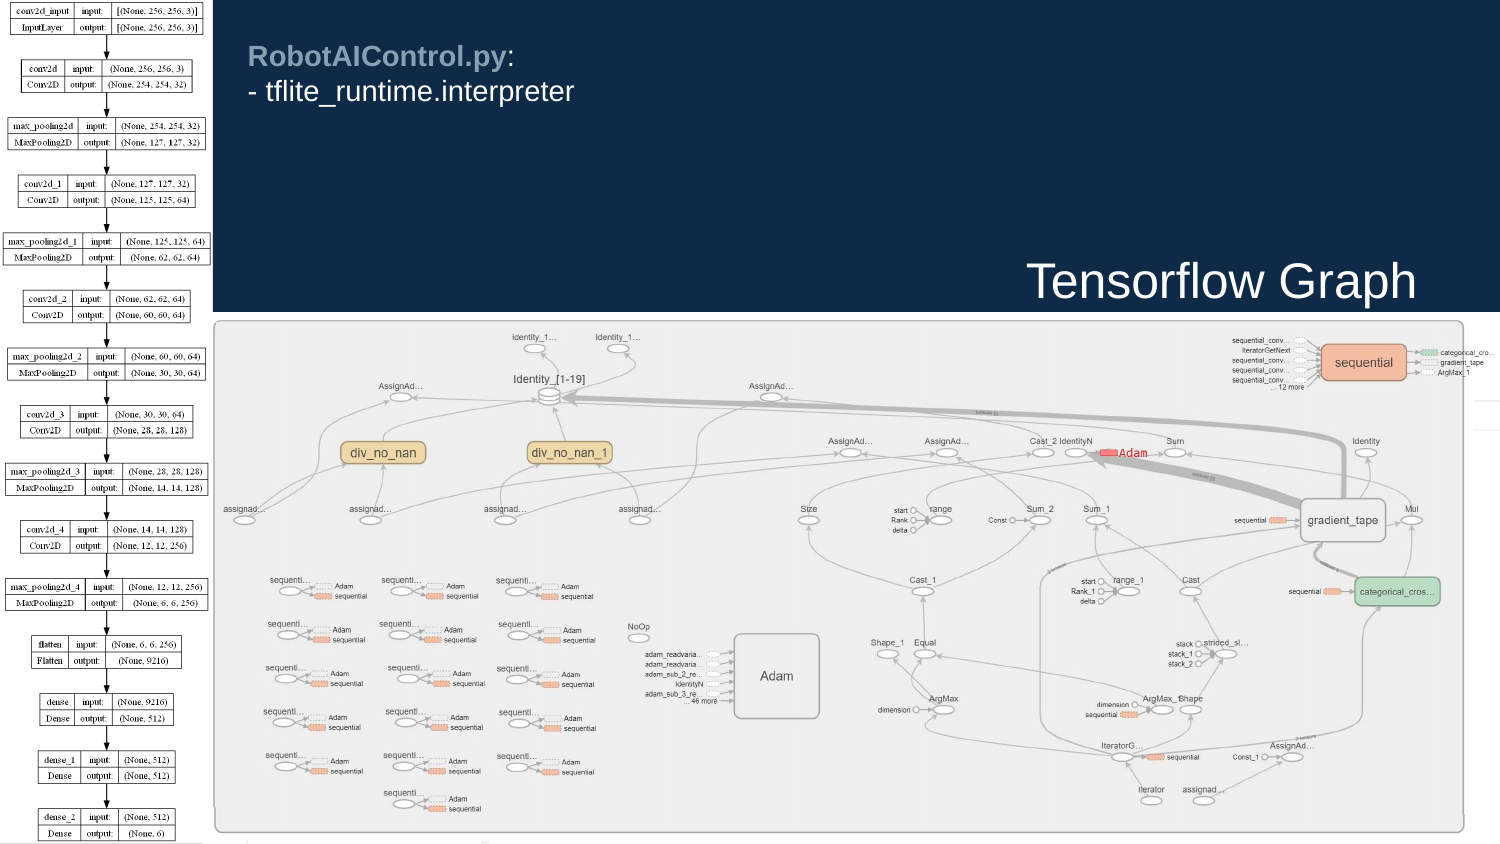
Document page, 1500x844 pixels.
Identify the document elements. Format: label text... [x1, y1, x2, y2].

title Tensorflow Graph [276, 233, 1433, 310]
picture [0, 0, 1500, 844]
text_box RobotAIControl.py: - tflite_runtime.interpreter [232, 22, 809, 307]
